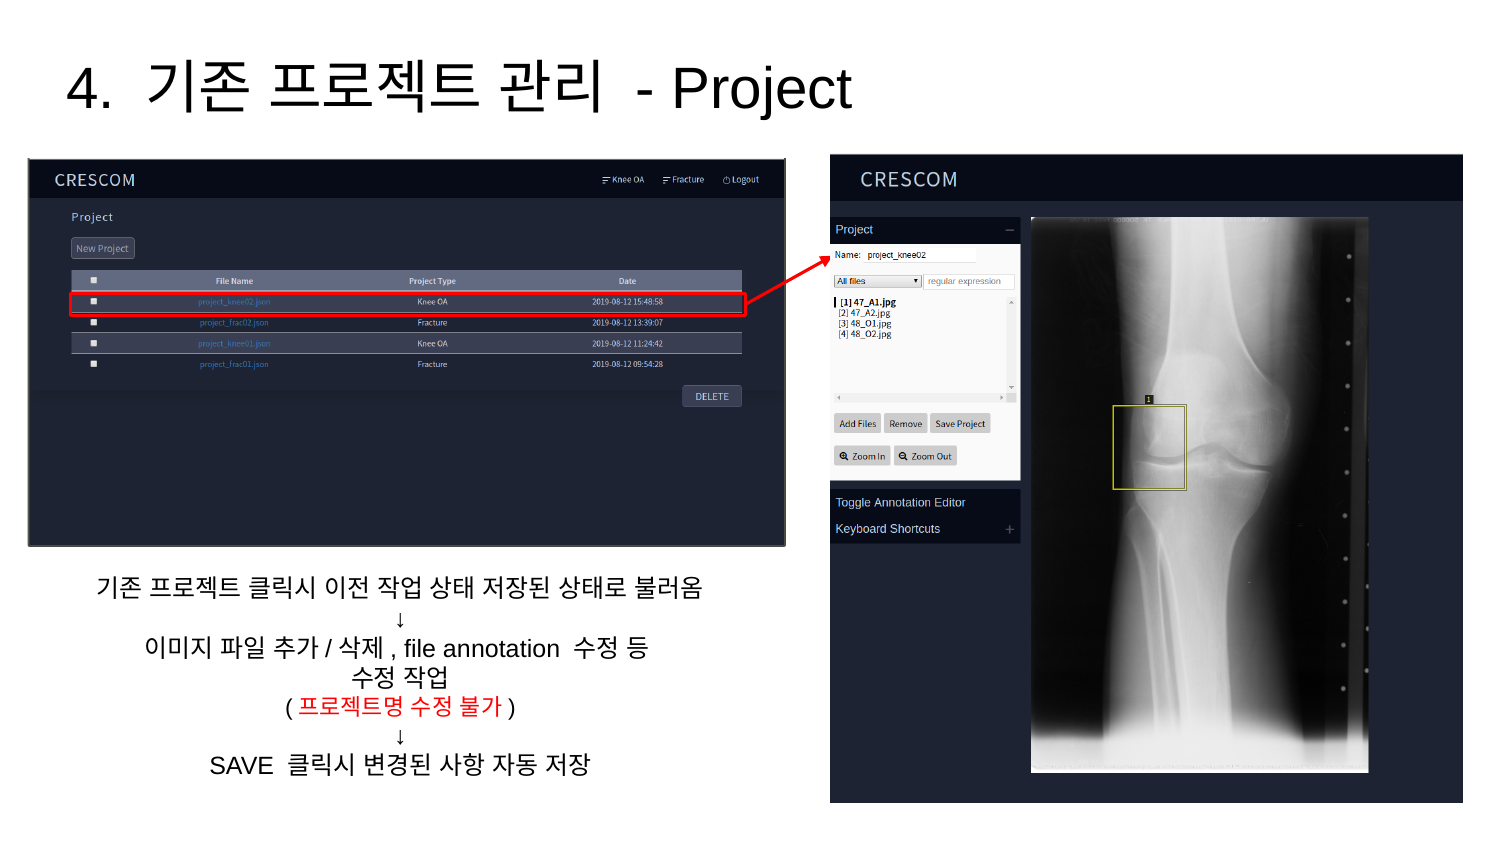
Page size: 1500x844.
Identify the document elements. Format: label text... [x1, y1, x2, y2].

text_box 기존 프로젝트 클릭시 이전 작업 상태 저장된 상태로 불러옴 ↓ 이미지 파일 추가/삭제, file annotation 수정 등 수정 작업 (프로젝트명 수정 불가) ↓ SAVE 클릭시 변경된 사항 자동 저장 [44, 557, 757, 765]
picture [27, 157, 787, 547]
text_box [744, 255, 825, 305]
picture [830, 152, 1464, 804]
title 4. 기존 프로젝트 관리 - Project [51, 35, 1449, 130]
